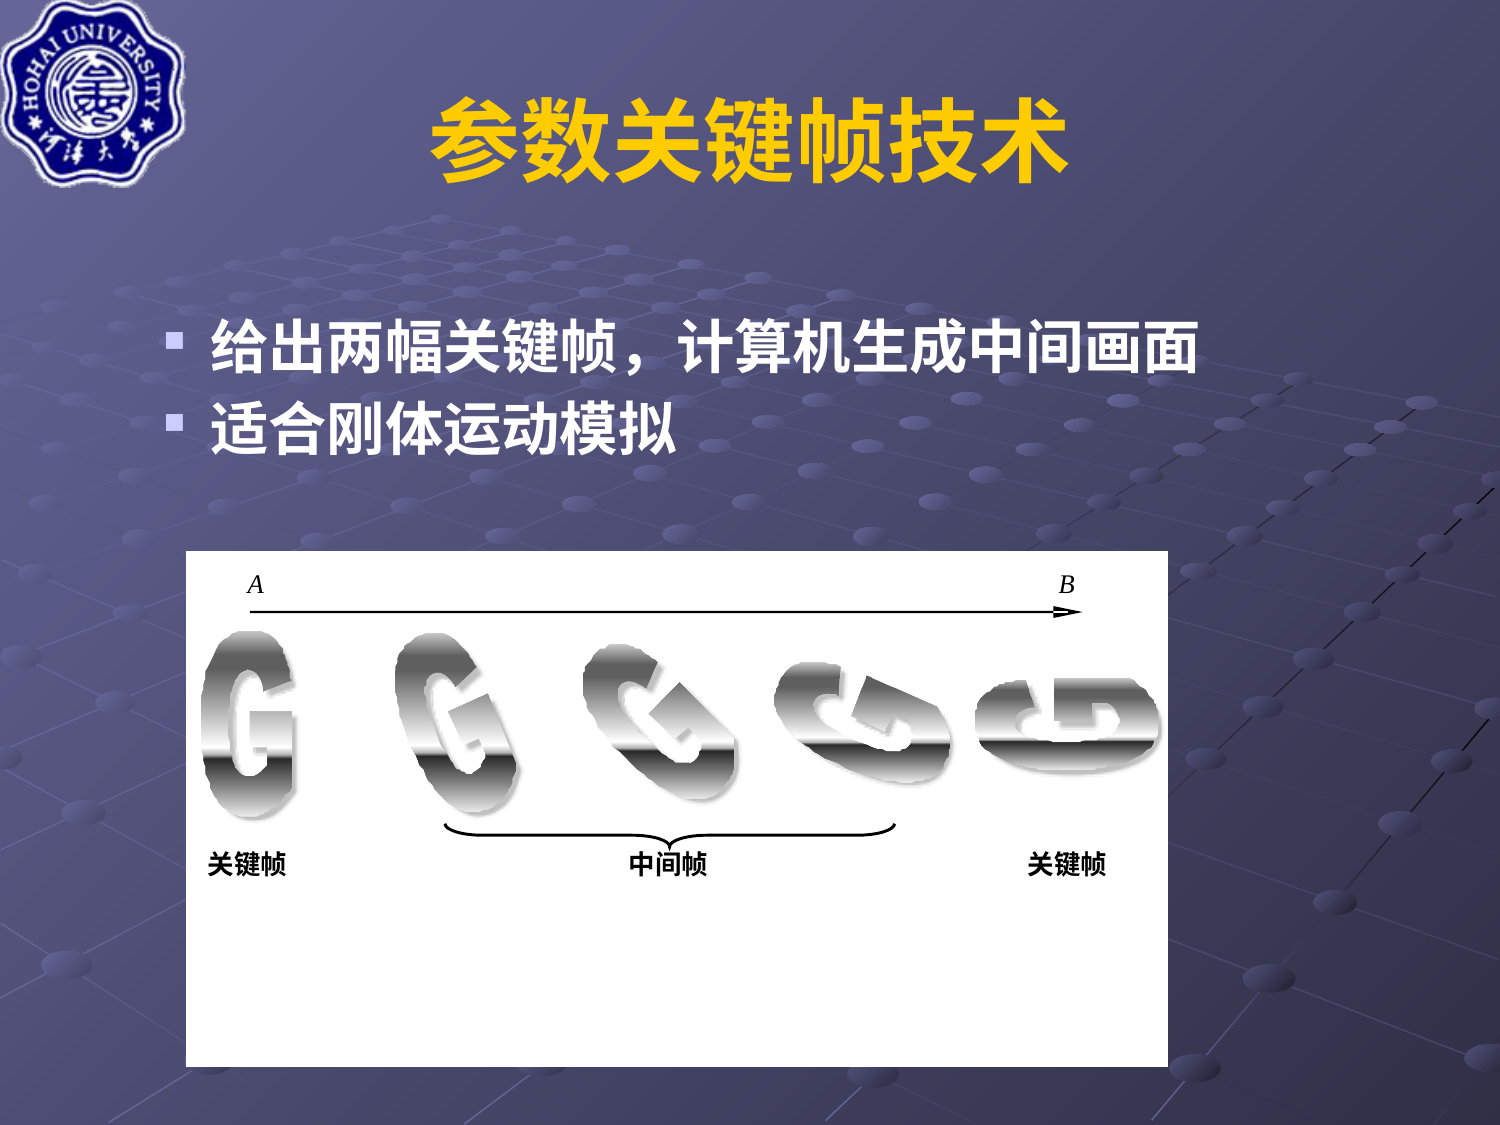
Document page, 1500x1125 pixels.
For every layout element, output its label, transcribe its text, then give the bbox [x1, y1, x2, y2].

picture [0, 0, 186, 188]
list 给出两幅关键帧，计算机生成中间画面 适合刚体运动模拟 [73, 302, 1393, 1025]
title 参数关键帧技术 [74, 44, 1426, 233]
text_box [185, 550, 1168, 1068]
slide_number [1074, 1023, 1426, 1100]
